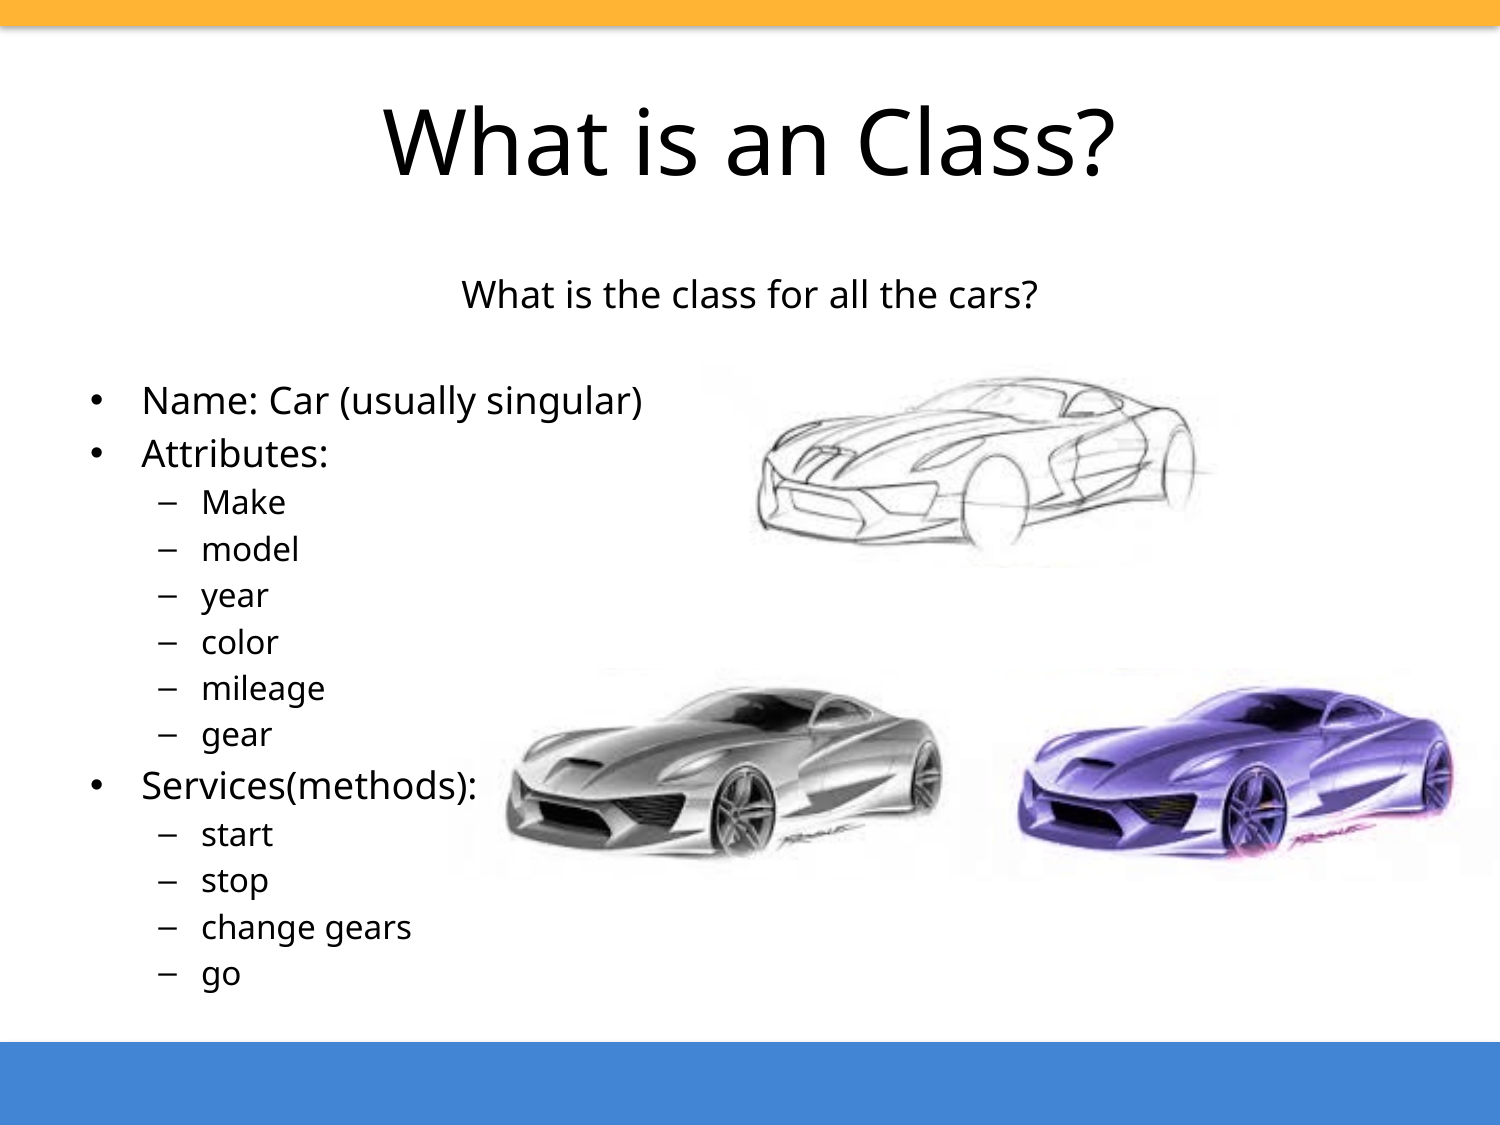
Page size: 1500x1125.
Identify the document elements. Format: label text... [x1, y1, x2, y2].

picture [448, 667, 1500, 881]
title What is an Class? [75, 45, 1425, 233]
list What is the class for all the cars? Name: Car (usually singular) Attributes: Make model year color mileage gear Services(methods): start stop change gears go [75, 262, 1425, 1005]
picture [700, 362, 1241, 568]
